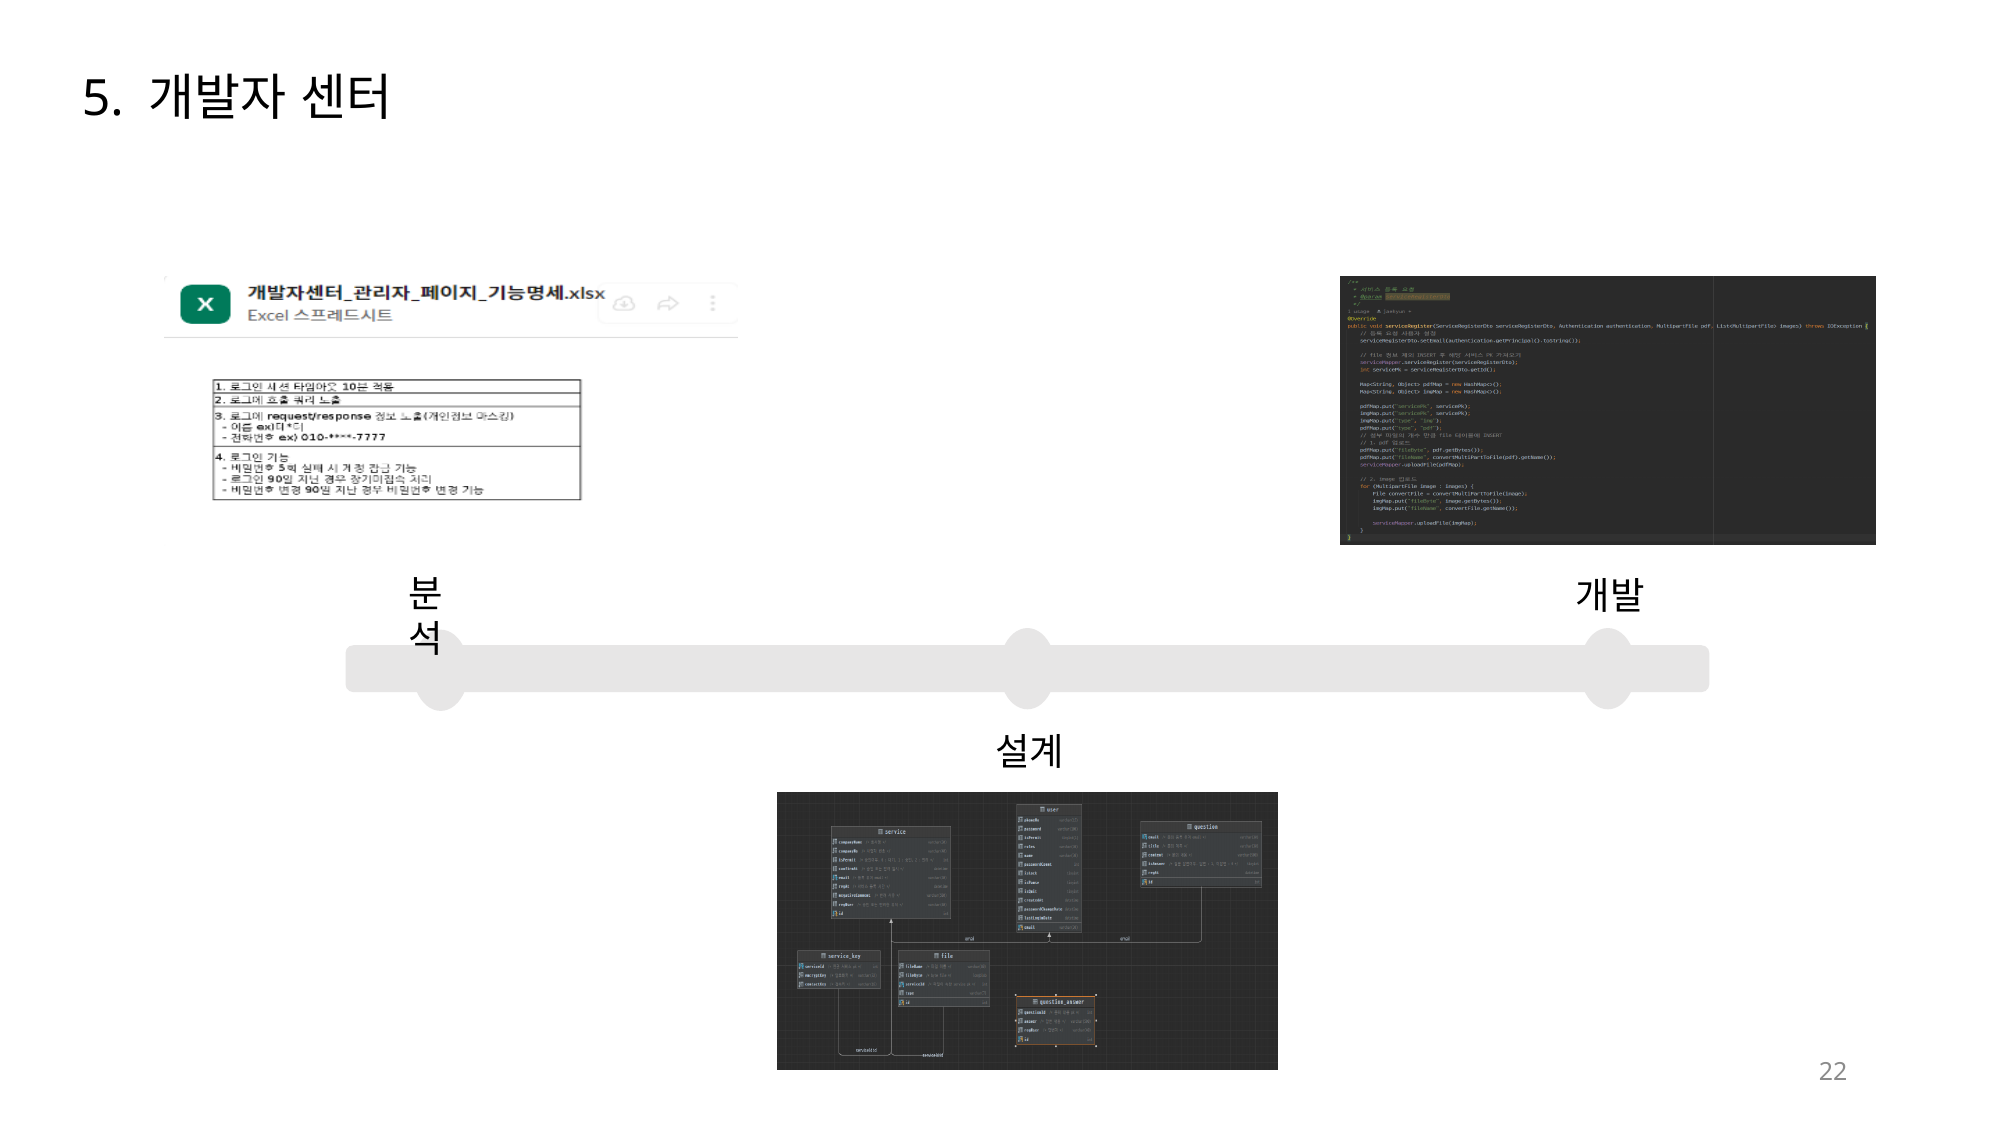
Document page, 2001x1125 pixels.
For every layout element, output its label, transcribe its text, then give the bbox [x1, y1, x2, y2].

subtitle 5. 개발자 센터 [66, 65, 537, 153]
picture [777, 792, 1278, 1070]
picture [164, 276, 738, 546]
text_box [345, 562, 1710, 782]
picture [1340, 276, 1876, 545]
slide_number 22 [1412, 1042, 1863, 1103]
